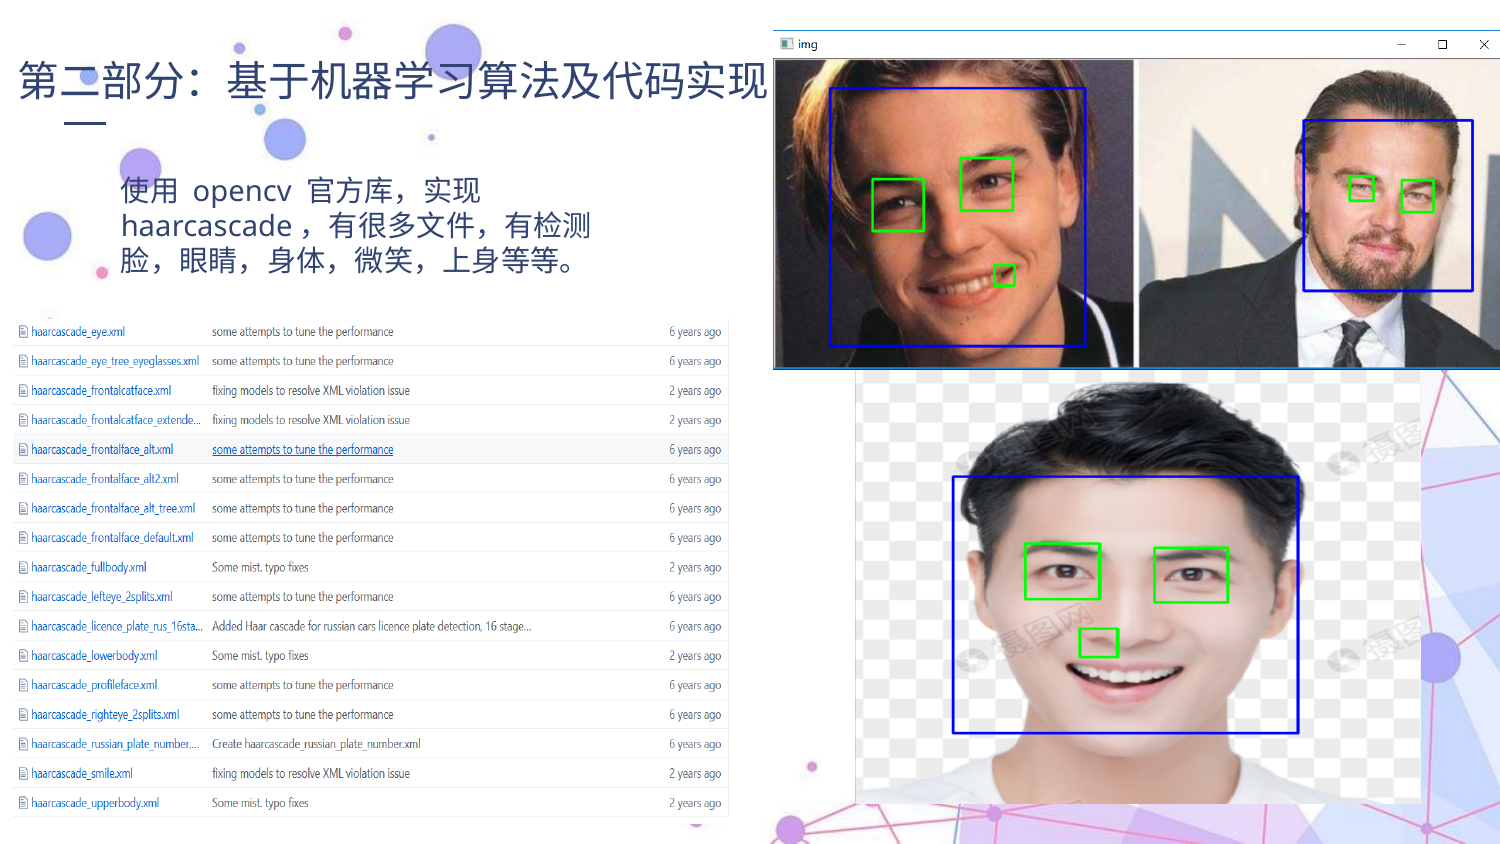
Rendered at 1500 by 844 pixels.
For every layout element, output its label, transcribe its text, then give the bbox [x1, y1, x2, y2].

text_box 第二部分：基于机器学习算法及代码实现 [3, 47, 773, 162]
picture [0, 0, 1500, 844]
text_box 使用 opencv 官方库，实现 haarcascade，有很多文件，有检测脸，眼睛，身体，微笑，上身等等。 [106, 165, 618, 285]
